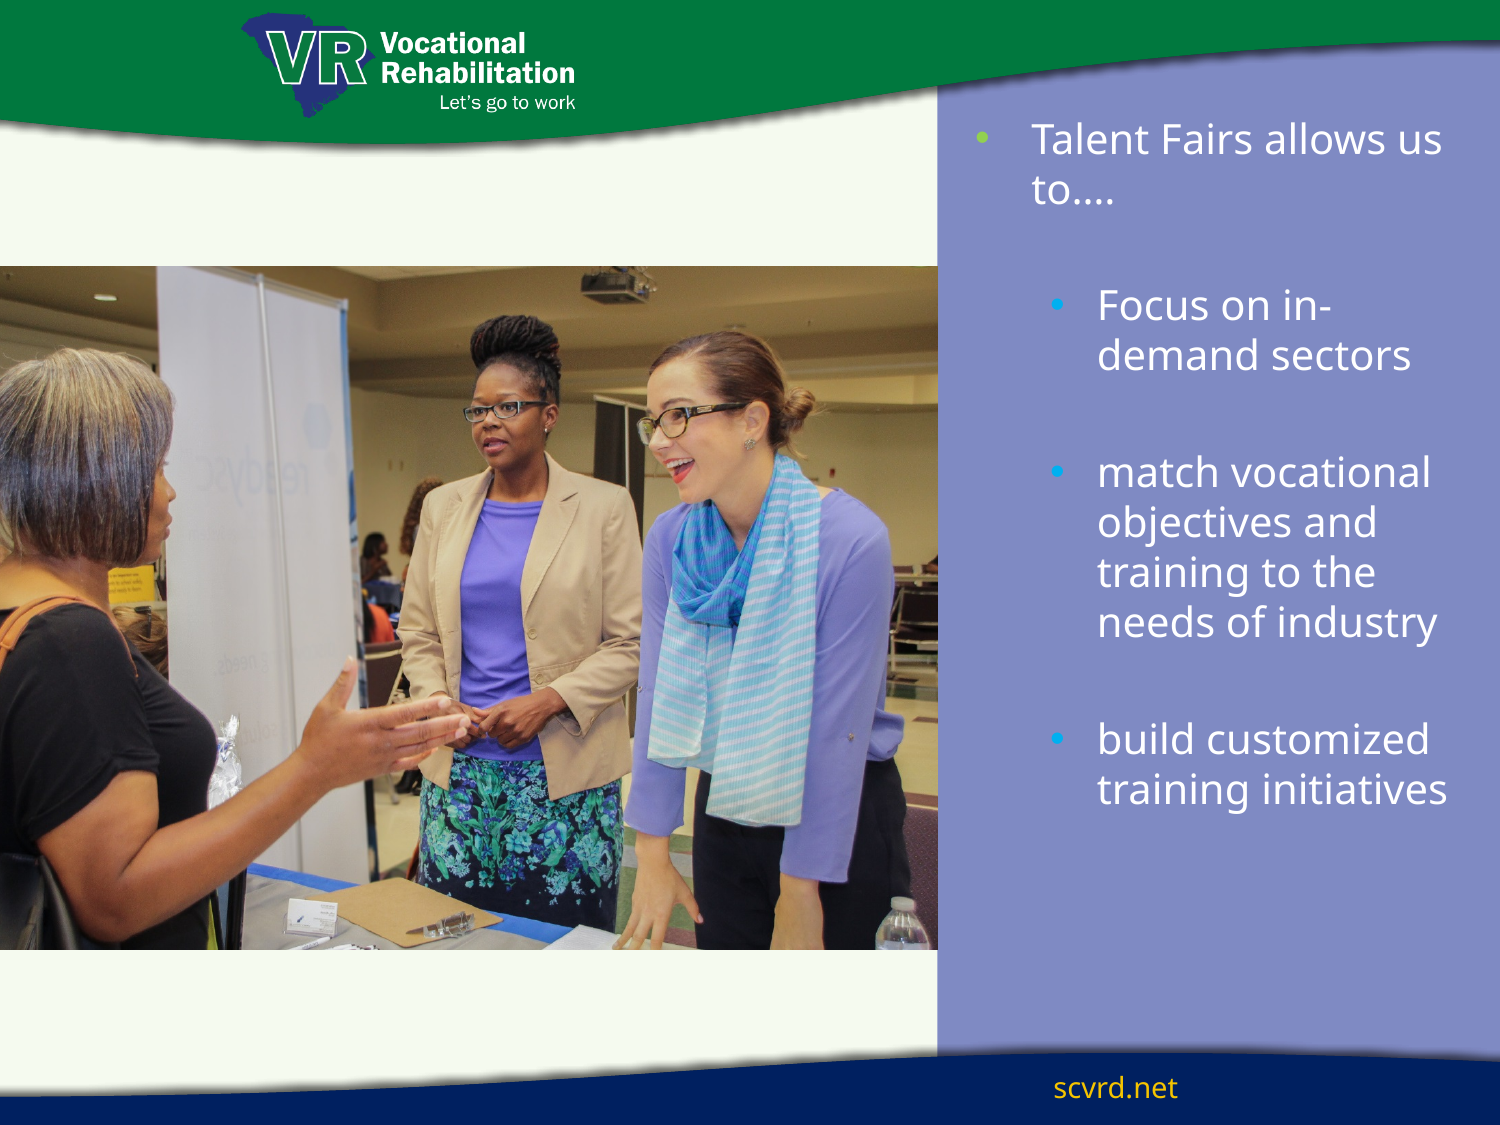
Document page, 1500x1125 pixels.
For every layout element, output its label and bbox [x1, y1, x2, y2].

text_box [0, 0, 1500, 1125]
